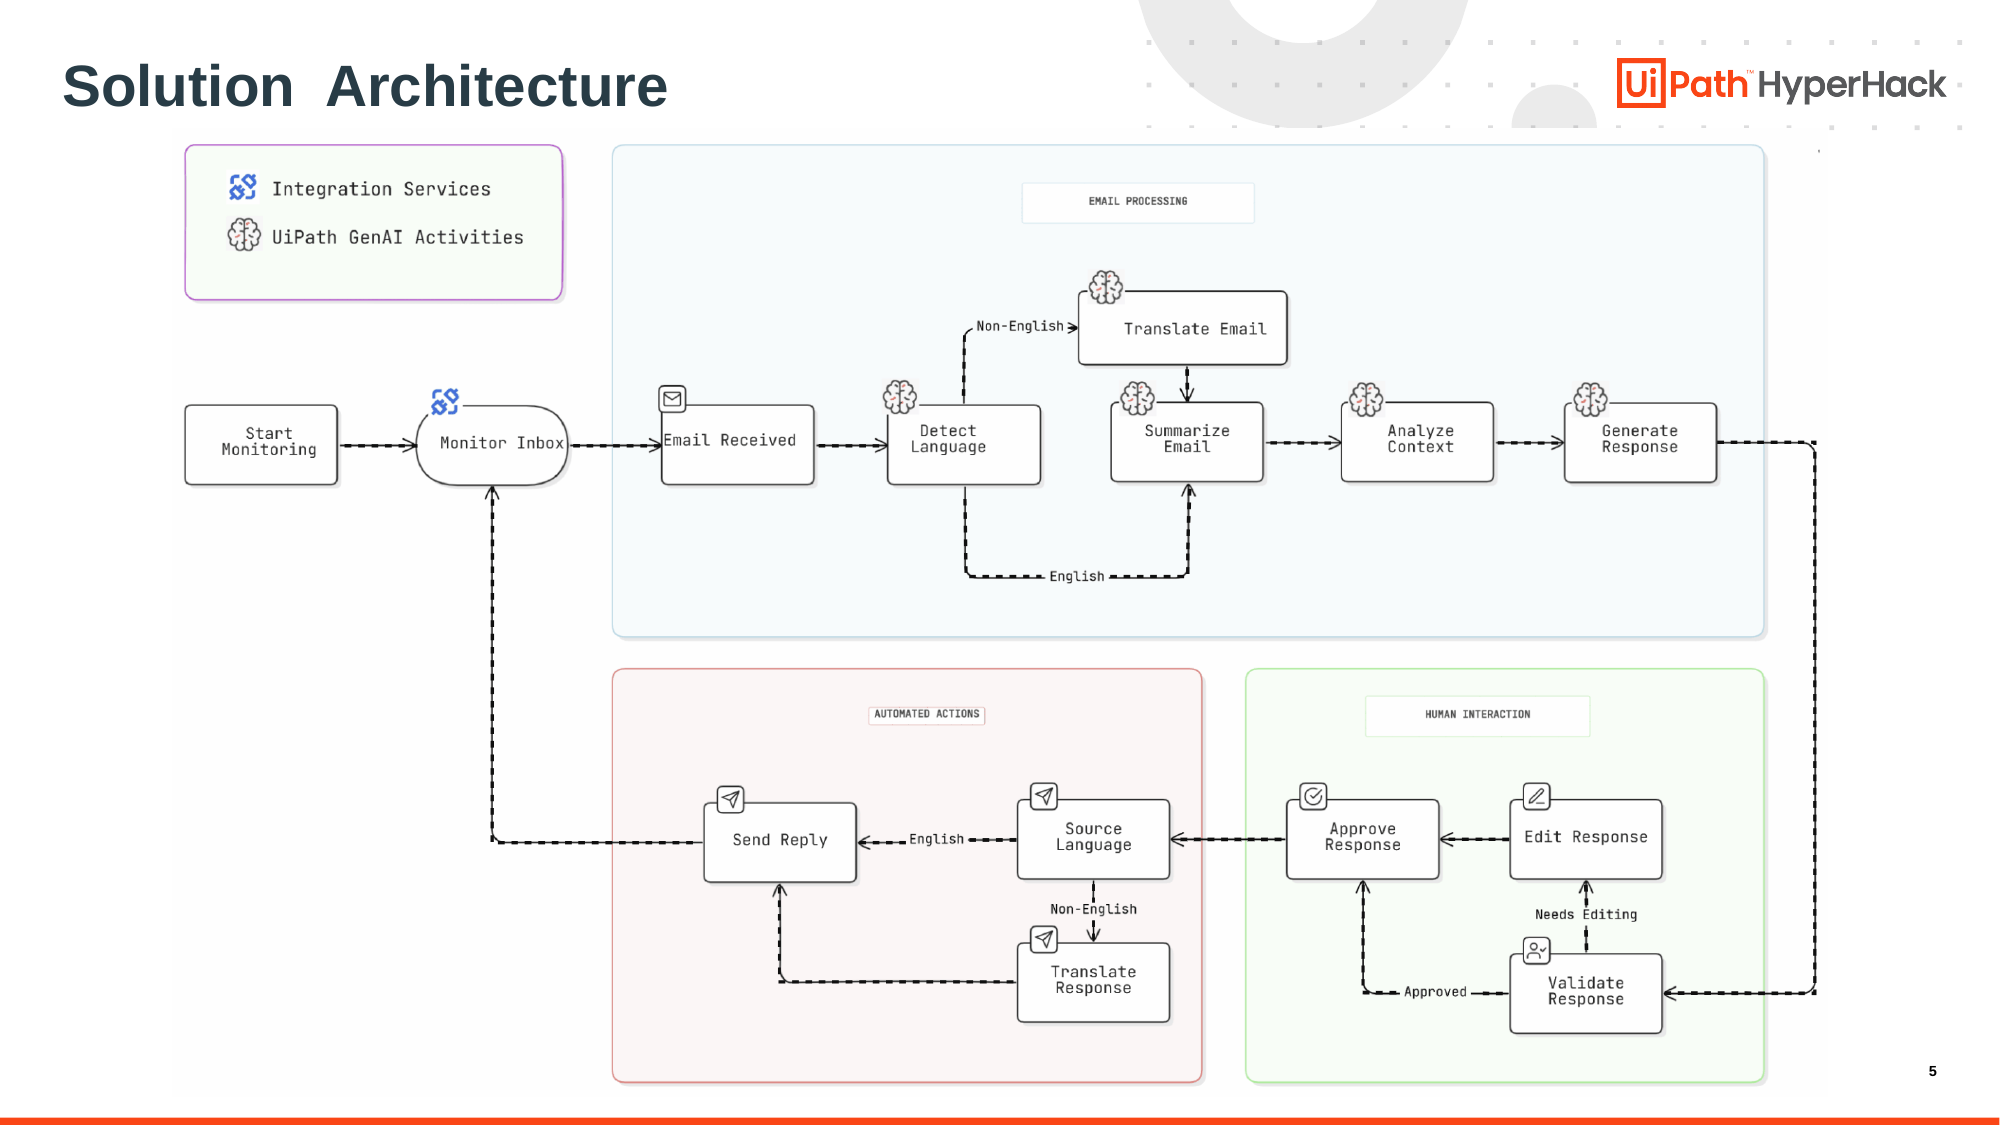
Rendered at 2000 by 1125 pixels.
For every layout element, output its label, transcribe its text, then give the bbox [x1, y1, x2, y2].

title Solution Architecture [62, 58, 1147, 172]
picture [171, 128, 1828, 1097]
picture [1617, 58, 1947, 108]
